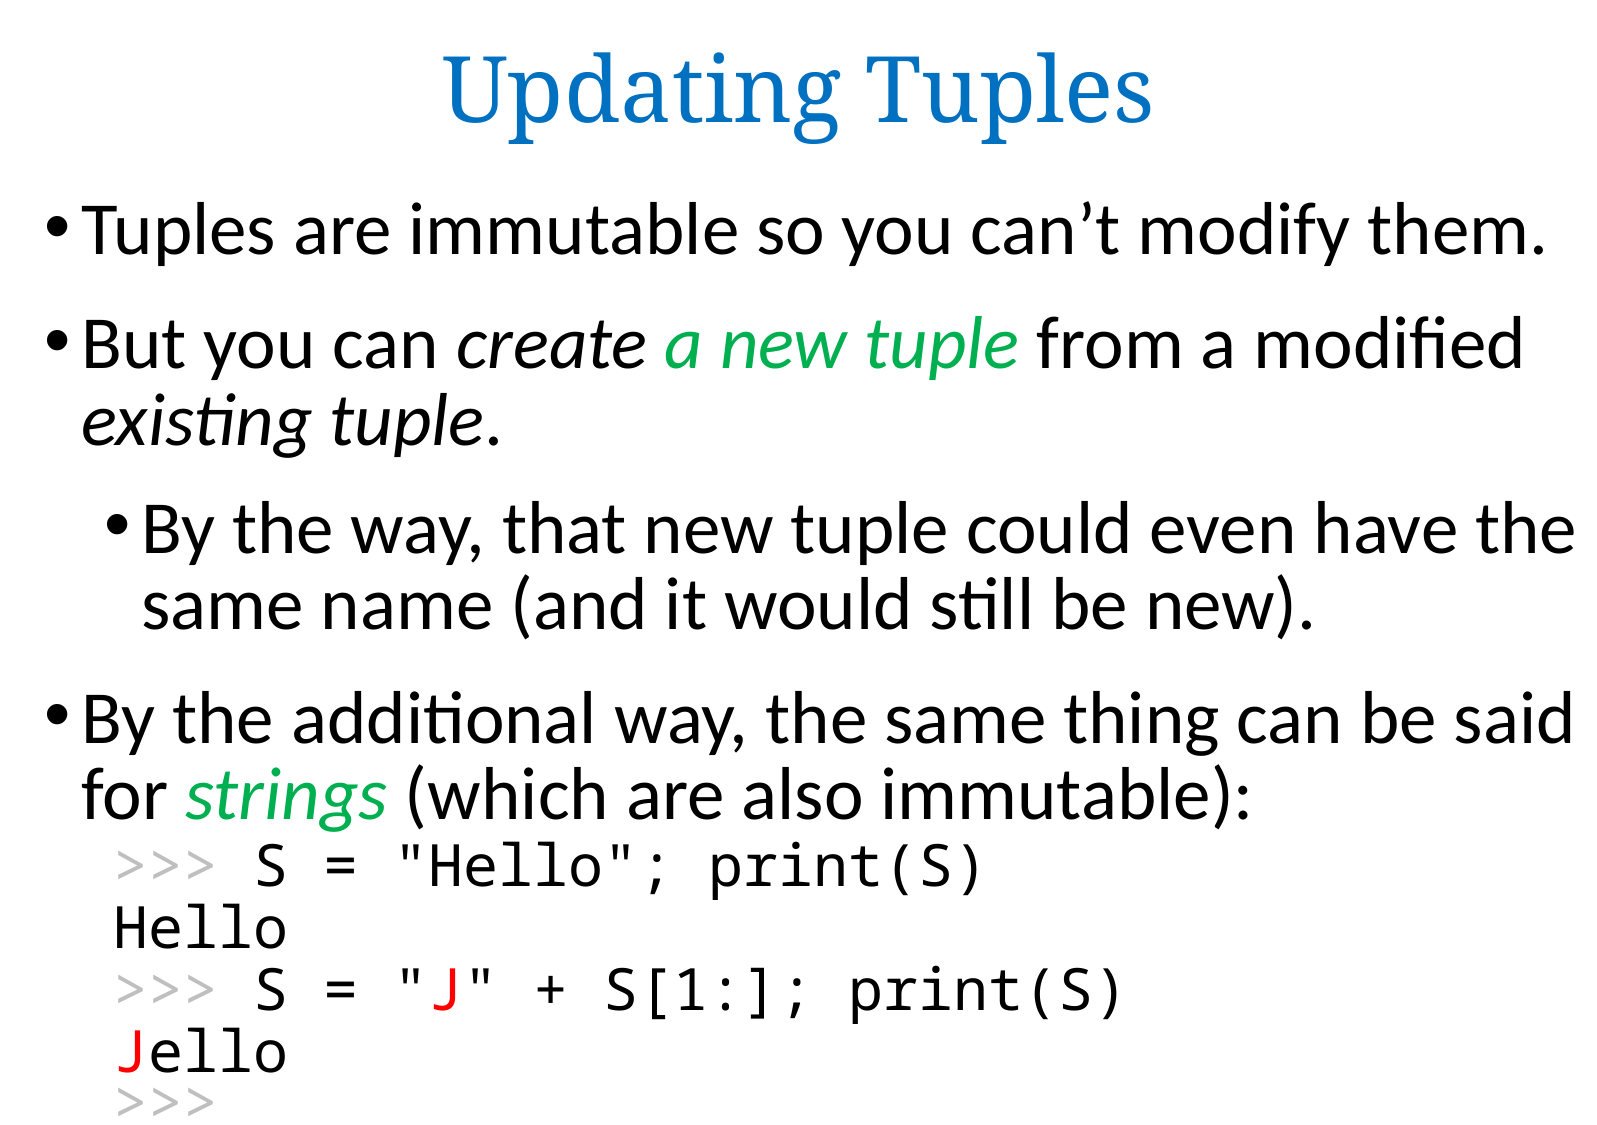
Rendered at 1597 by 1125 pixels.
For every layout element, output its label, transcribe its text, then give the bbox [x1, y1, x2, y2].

title Updating Tuples [0, 36, 1597, 149]
list Tuples are immutable so you can’t modify them. But you can create a new tuple from a modified existing tuple. By the way, that new tuple could even have the same name (and it would still be new). By the additional way, the same thing can be said for strings (which are also immutable): >>> S = "Hello"; print(S) Hello >>> S = "J" + S[1:]; print(S) Jello >>> [29, 186, 1597, 1125]
